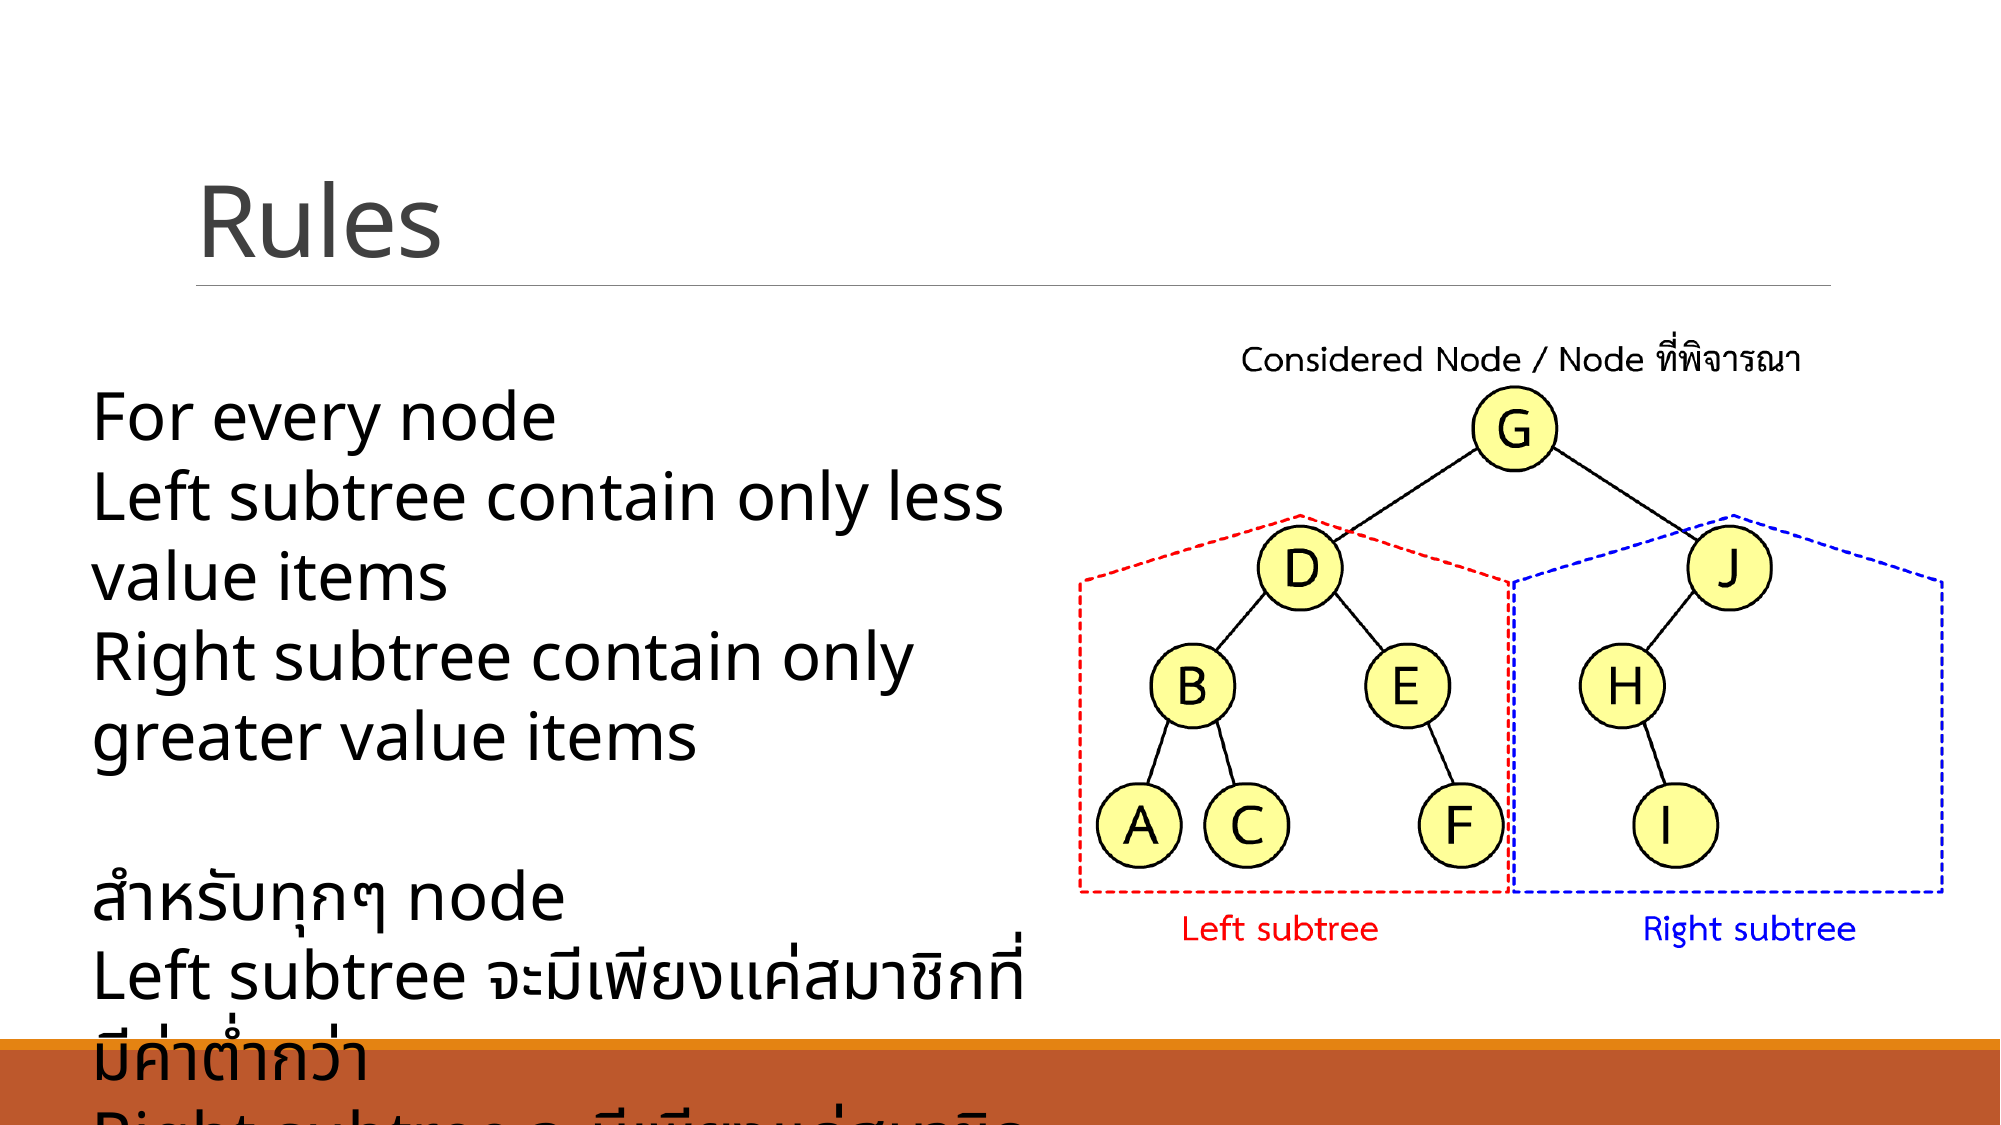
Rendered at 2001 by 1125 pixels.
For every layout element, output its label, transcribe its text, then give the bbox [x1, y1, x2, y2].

title Rules [180, 47, 1830, 285]
text_box For every node Left subtree contain only less value items Right subtree contain only greater value items สำหรับทุกๆ node Left subtree จะมีเพียงแค่สมาชิกที่มีค่าต่ำกว่า Right subtree จะมีเพียงแค่สมาชิกที่มีคู่งกว่า [77, 366, 1048, 1125]
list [1078, 325, 1945, 967]
